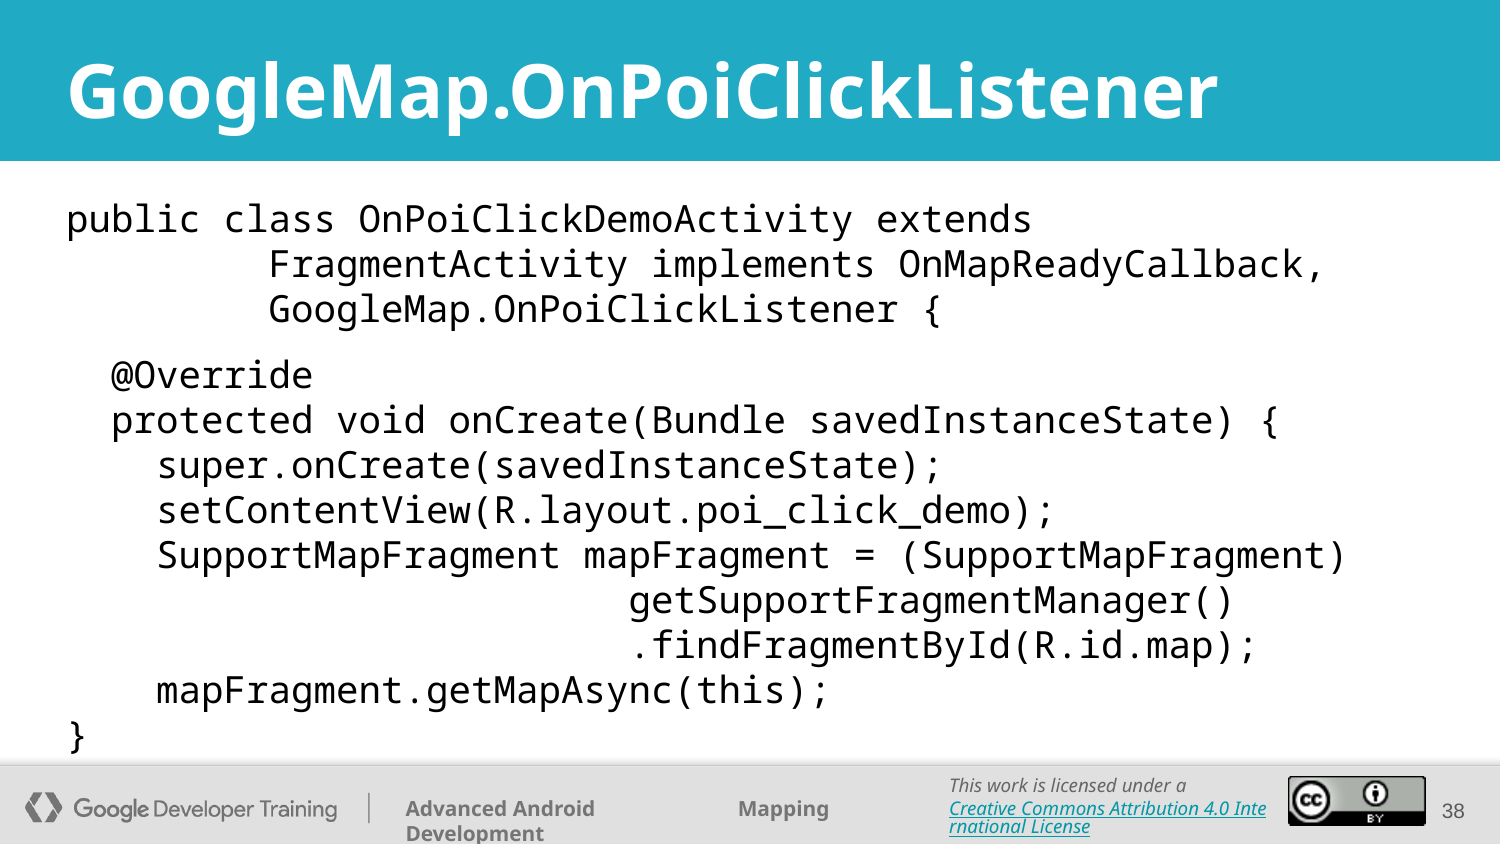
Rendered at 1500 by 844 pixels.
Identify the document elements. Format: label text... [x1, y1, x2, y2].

title GoogleMap.OnPoiClickListener [51, 28, 1449, 122]
slide_number ‹#› [1389, 777, 1480, 842]
list public class OnPoiClickDemoActivity extends FragmentActivity implements OnMapReadyCallback, GoogleMap.OnPoiClickListener { @Override protected void onCreate(Bundle savedInstanceState) { super.onCreate(savedInstanceState); setContentView(R.layout.poi_click_demo); SupportMapFragment mapFragment = (SupportMapFragment) getSupportFragmentManager() .findFragmentById(R.id.map); mapFragment.getMapAsync(this); } [51, 179, 1449, 737]
picture [0, 161, 1500, 844]
